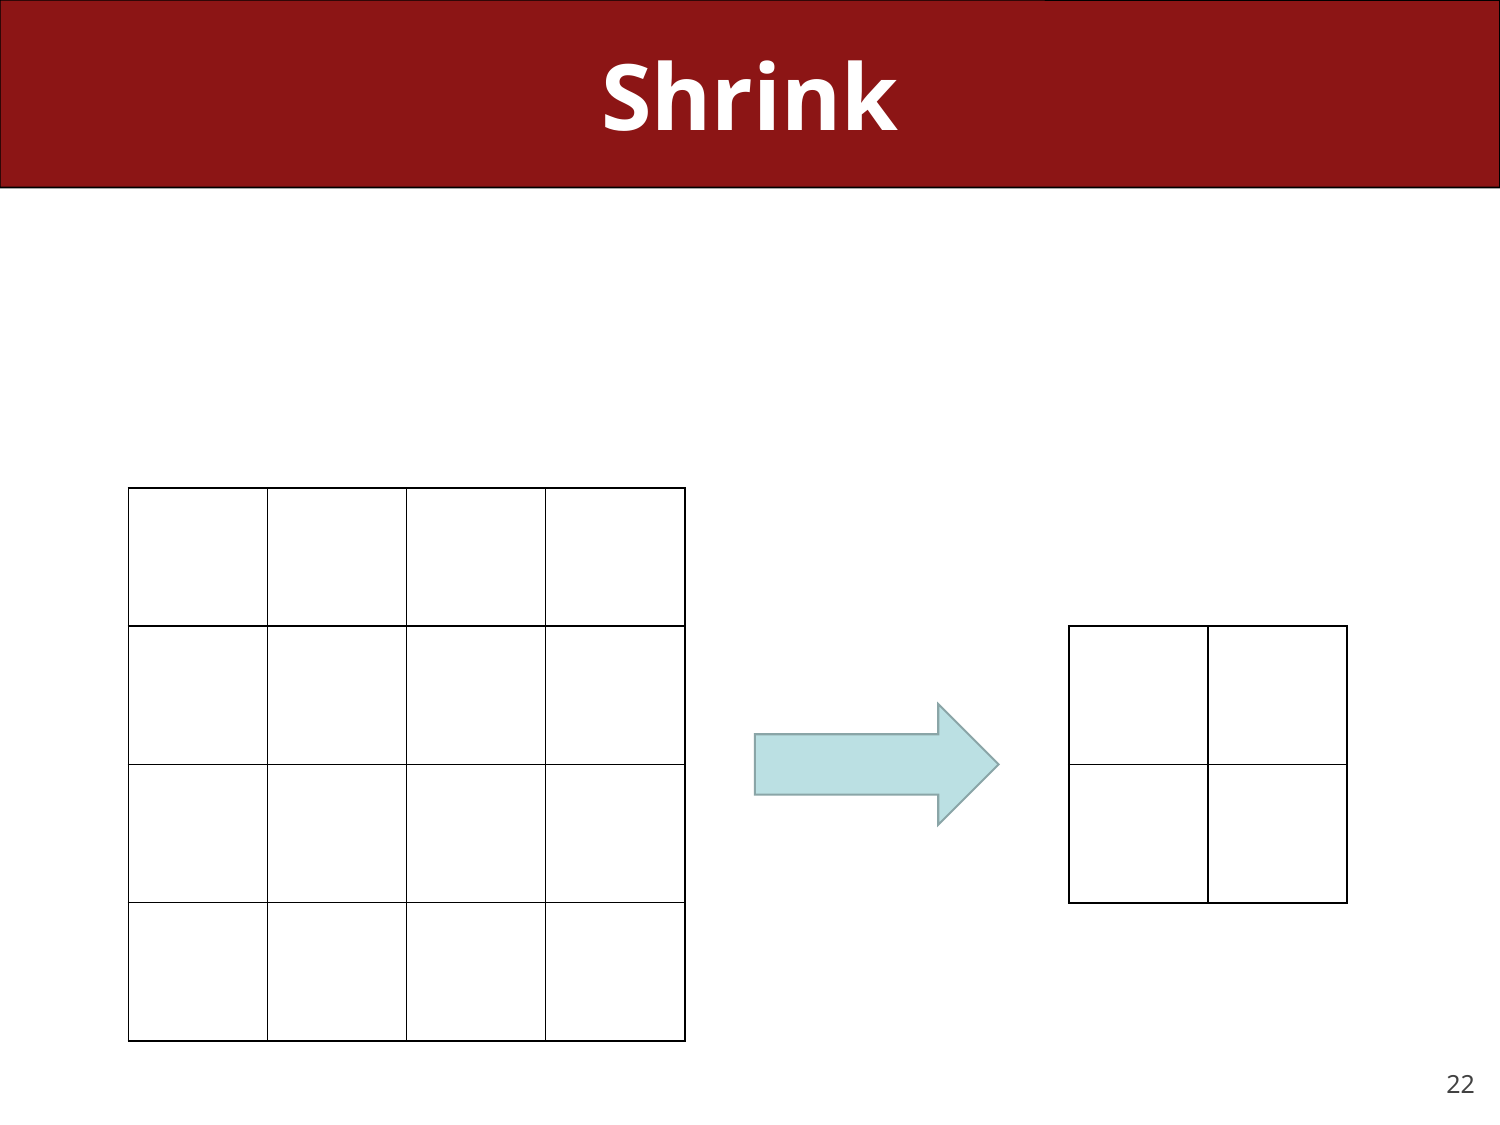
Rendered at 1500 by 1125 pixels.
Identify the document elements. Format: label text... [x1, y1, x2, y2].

table_cell [1070, 765, 1207, 902]
table_header [268, 489, 406, 625]
table_header [1209, 627, 1346, 764]
table_cell [407, 903, 545, 1040]
table_cell [407, 627, 545, 764]
title Shrink [75, 0, 1425, 188]
table_cell [129, 627, 267, 764]
table_cell [546, 627, 684, 764]
table_cell [407, 765, 545, 902]
table_header [129, 489, 267, 625]
table_cell [268, 627, 406, 764]
table_cell [129, 765, 267, 902]
table_cell [546, 903, 684, 1040]
table_cell [1209, 765, 1346, 902]
table_cell [268, 765, 406, 902]
table_cell [268, 903, 406, 1040]
table_header [407, 489, 545, 625]
table_header [546, 489, 684, 625]
text_box [753, 701, 1001, 828]
table_cell [546, 765, 684, 902]
table_cell [129, 903, 267, 1040]
table_header [1070, 627, 1207, 764]
